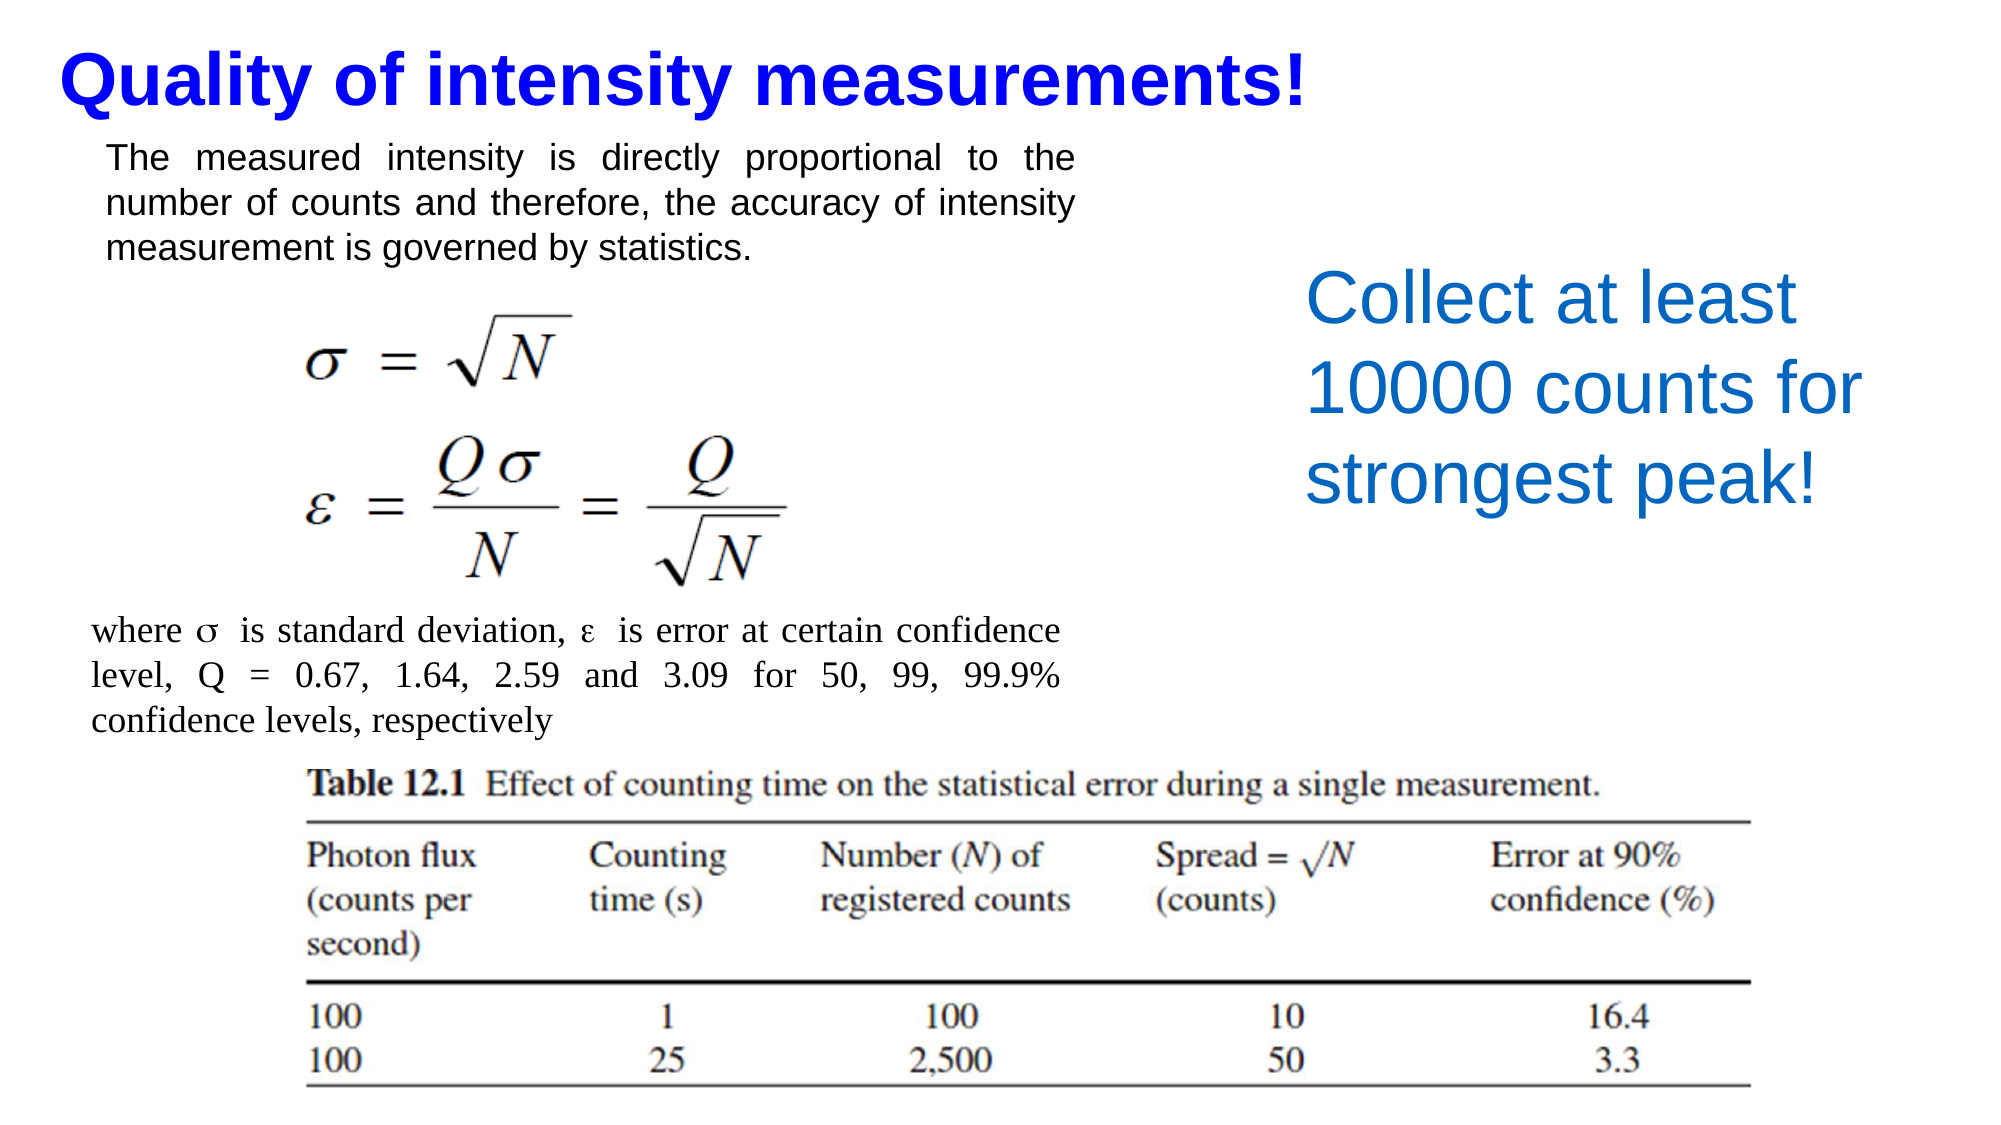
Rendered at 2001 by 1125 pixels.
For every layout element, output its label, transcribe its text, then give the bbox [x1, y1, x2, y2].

text_box Quality of intensity measurements! [44, 22, 1487, 128]
picture [255, 767, 1780, 1107]
picture [262, 300, 845, 623]
text_box The measured intensity is directly proportional to the number of counts and therefore, the accuracy of intensity measurement is governed by statistics. [90, 125, 1091, 275]
text_box Collect at least 10000 counts for strongest peak! [1290, 241, 1985, 527]
text_box where s is standard deviation, e is error at certain confidence level, Q = 0.67, 1.64, 2.59 and 3.09 for 50, 99, 99.9% confidence levels, respectively [76, 597, 1077, 748]
